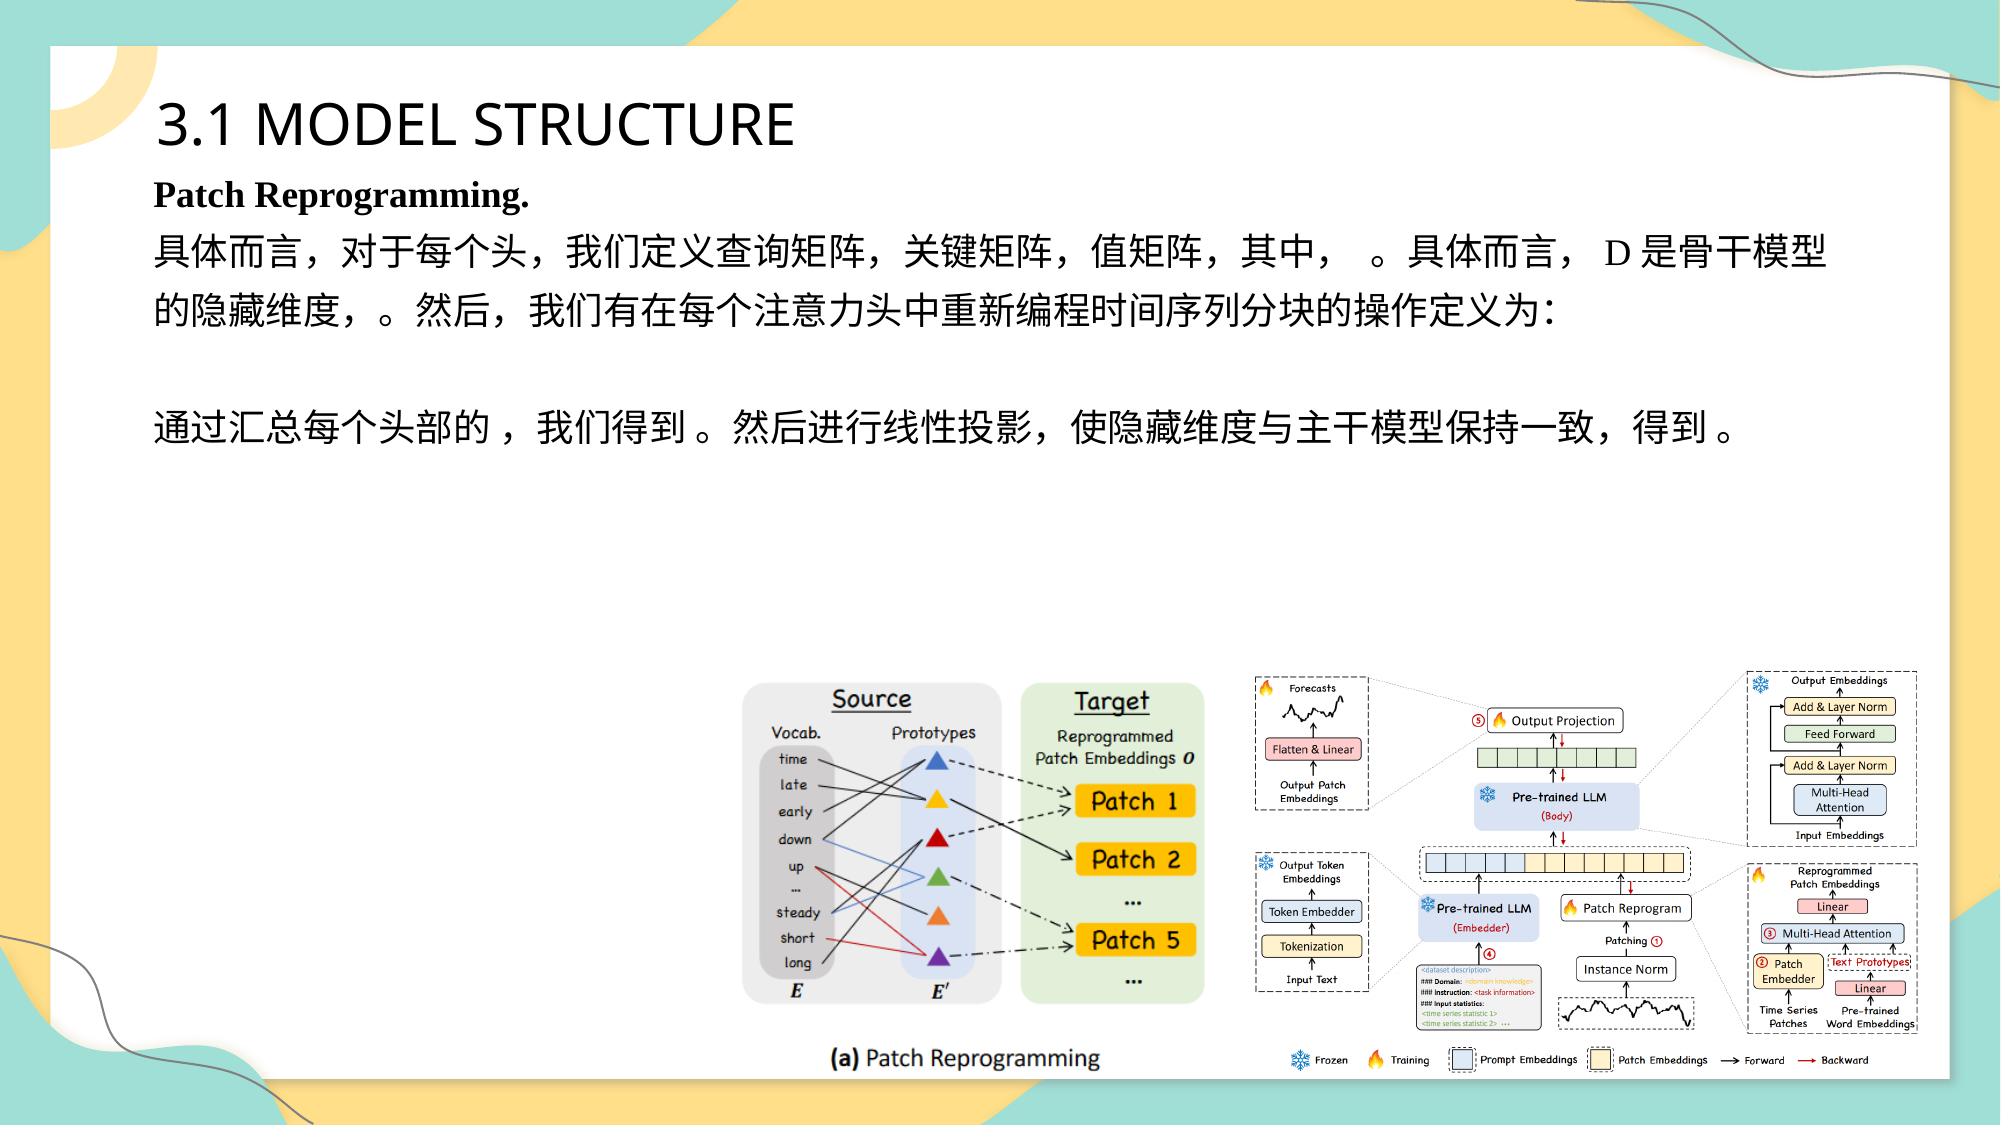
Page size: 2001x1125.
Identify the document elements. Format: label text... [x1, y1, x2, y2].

title 3.1 MODEL STRUCTURE [141, 87, 904, 149]
picture [729, 666, 1946, 1078]
